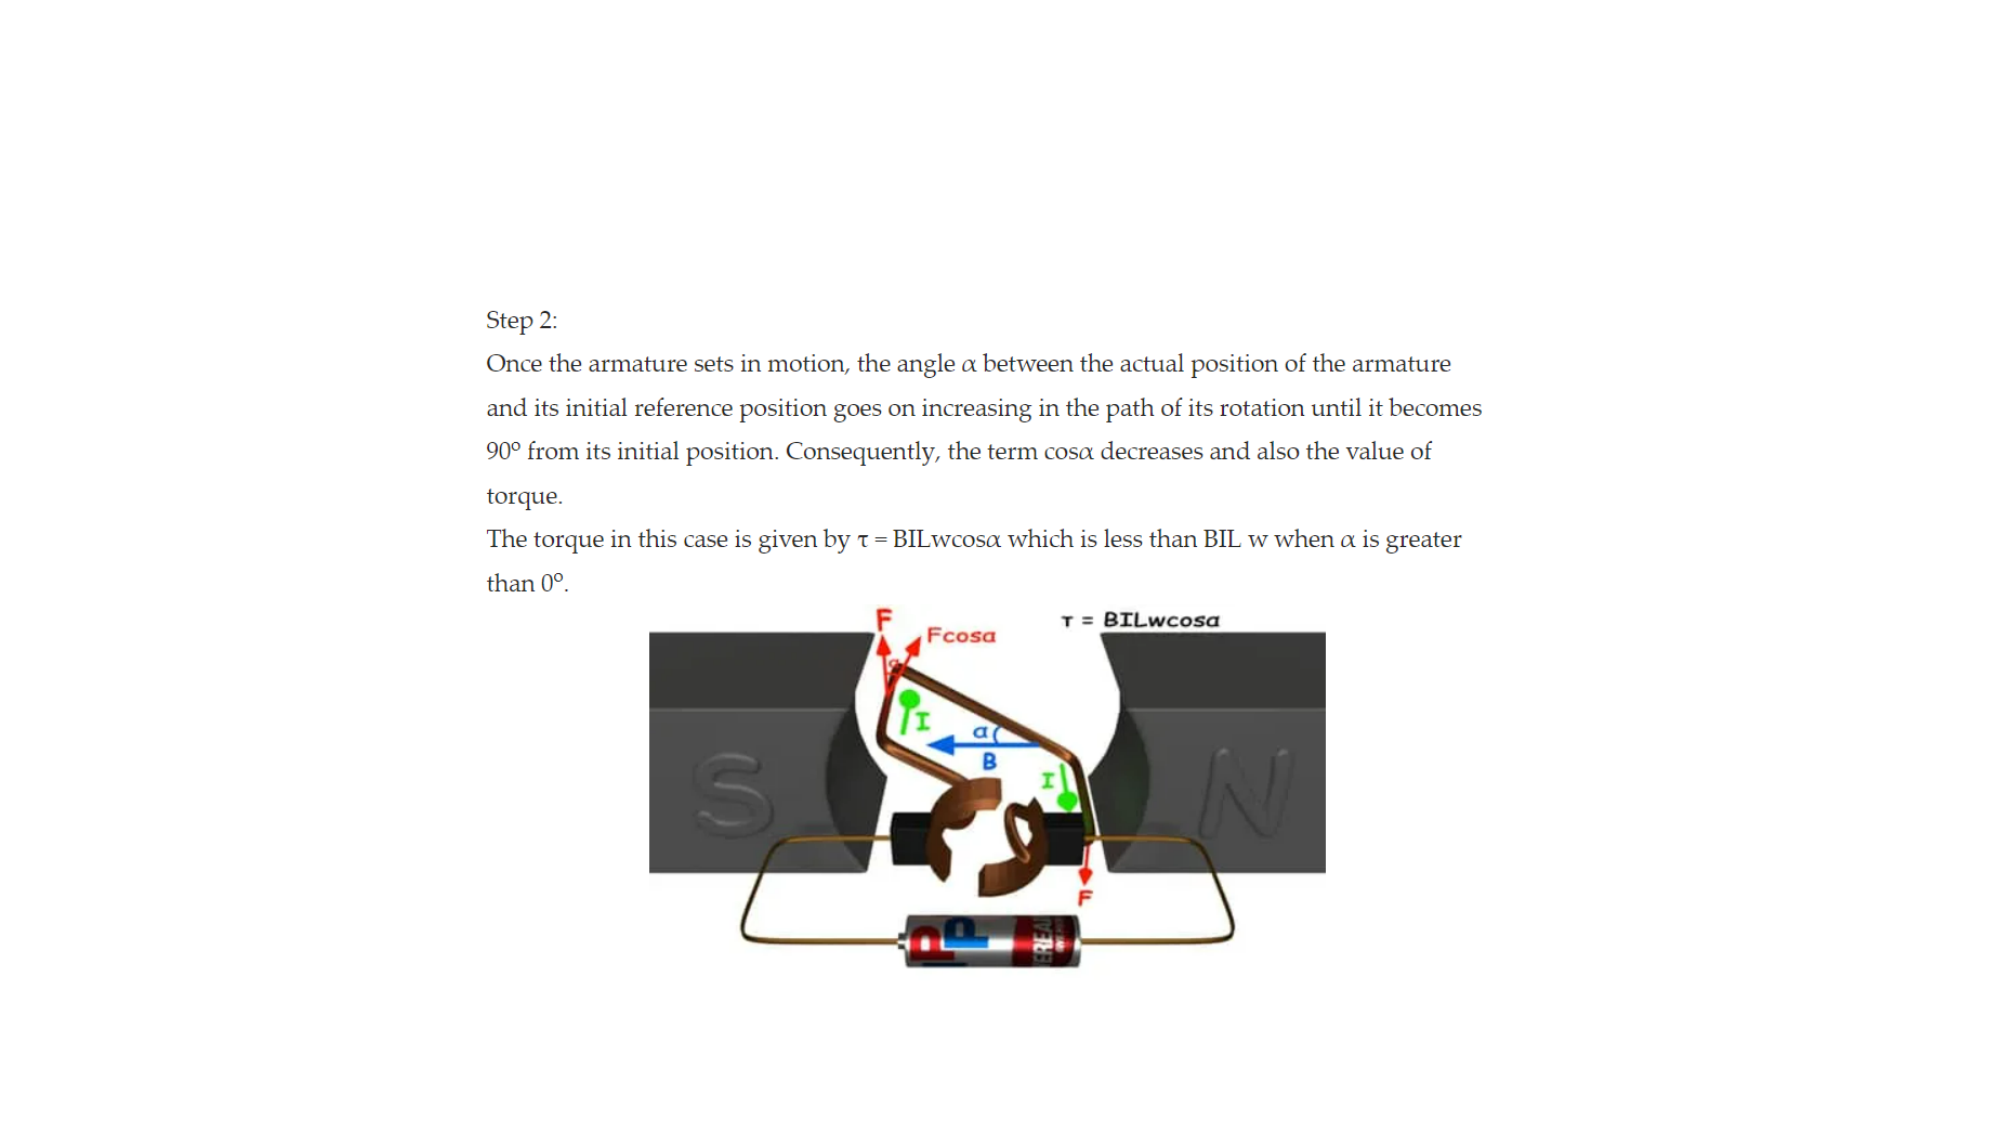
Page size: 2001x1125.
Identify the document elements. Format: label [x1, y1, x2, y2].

list [461, 299, 1538, 1014]
